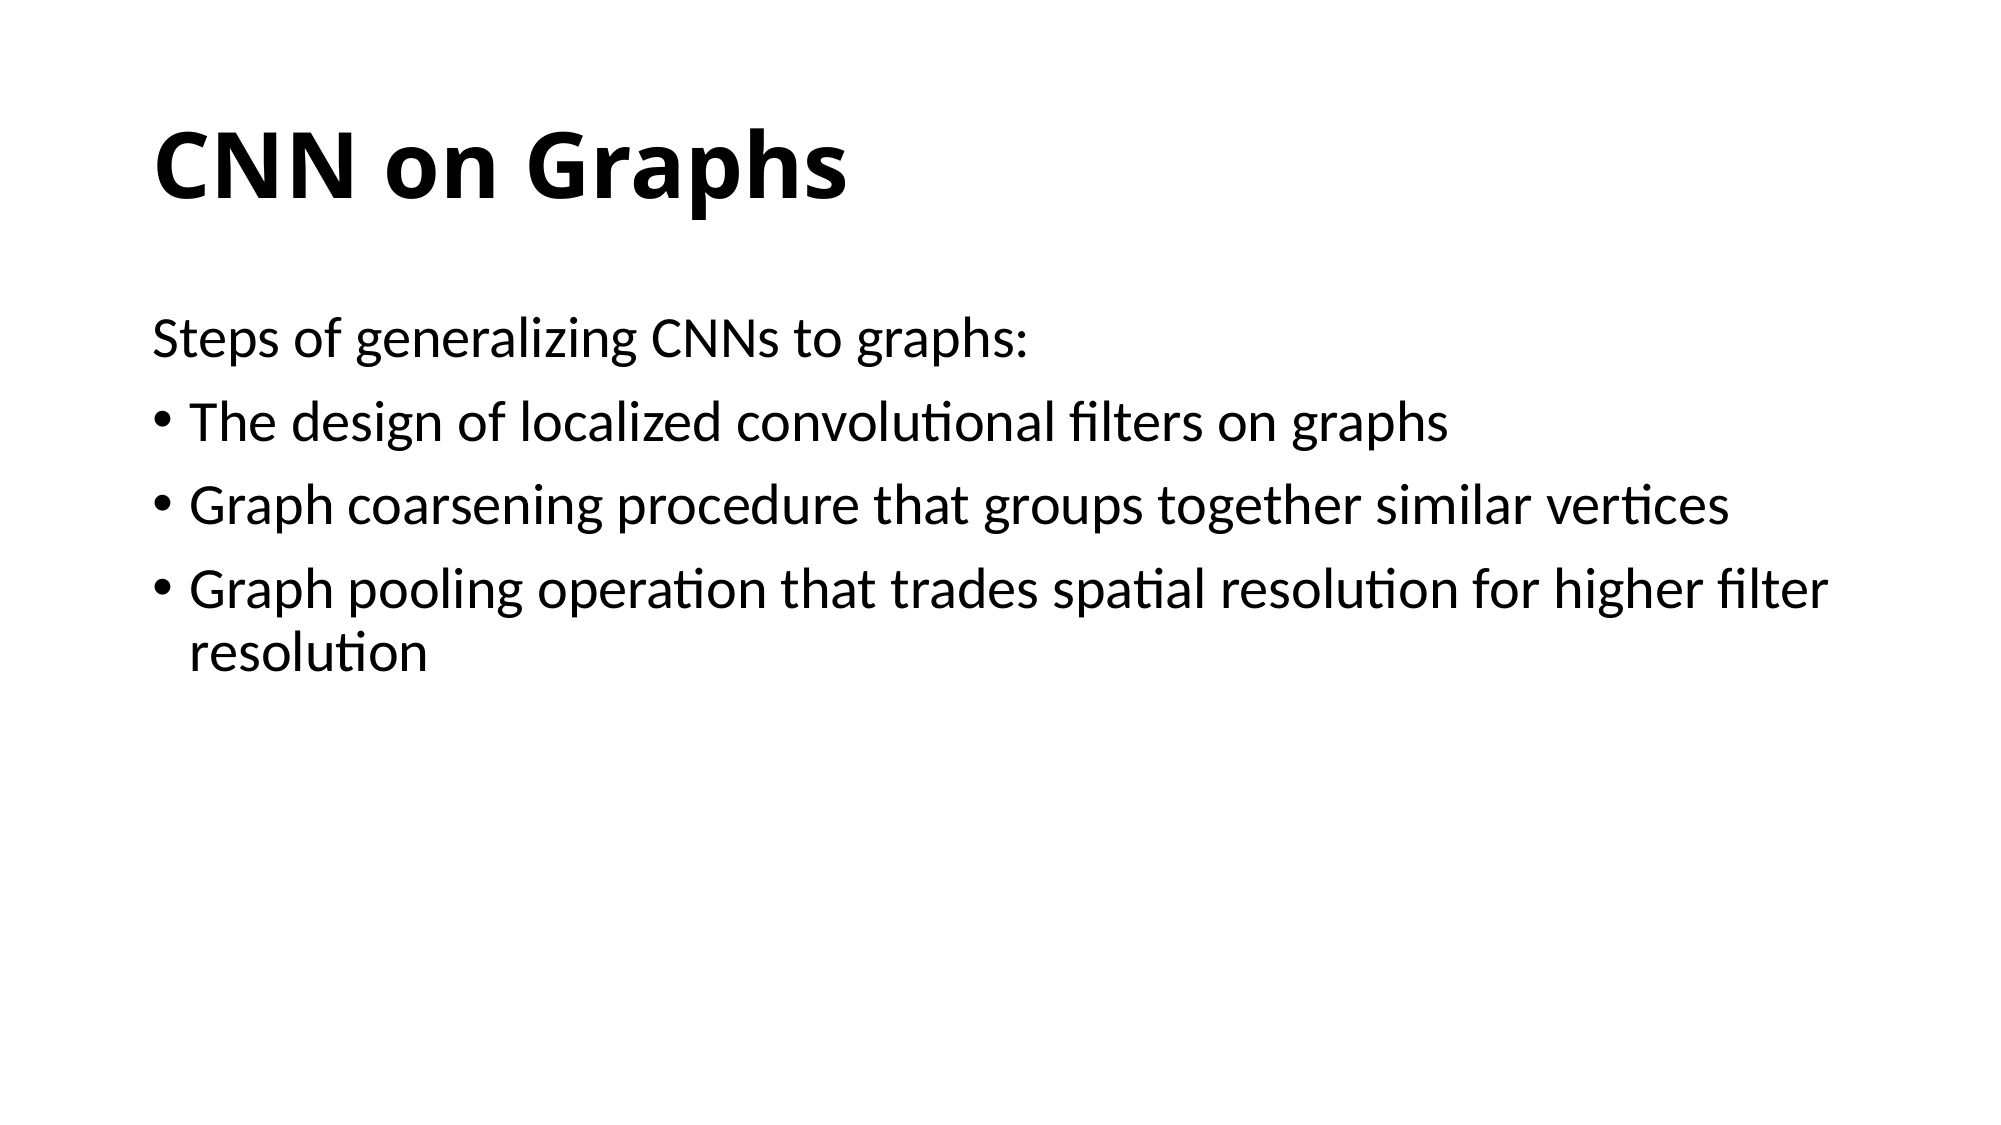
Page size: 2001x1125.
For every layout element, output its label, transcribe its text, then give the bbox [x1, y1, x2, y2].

title CNN on Graphs [137, 59, 1863, 278]
list Steps of generalizing CNNs to graphs: The design of localized convolutional filters on graphs Graph coarsening procedure that groups together similar vertices Graph pooling operation that trades spatial resolution for higher filter resolution [137, 299, 1863, 1014]
